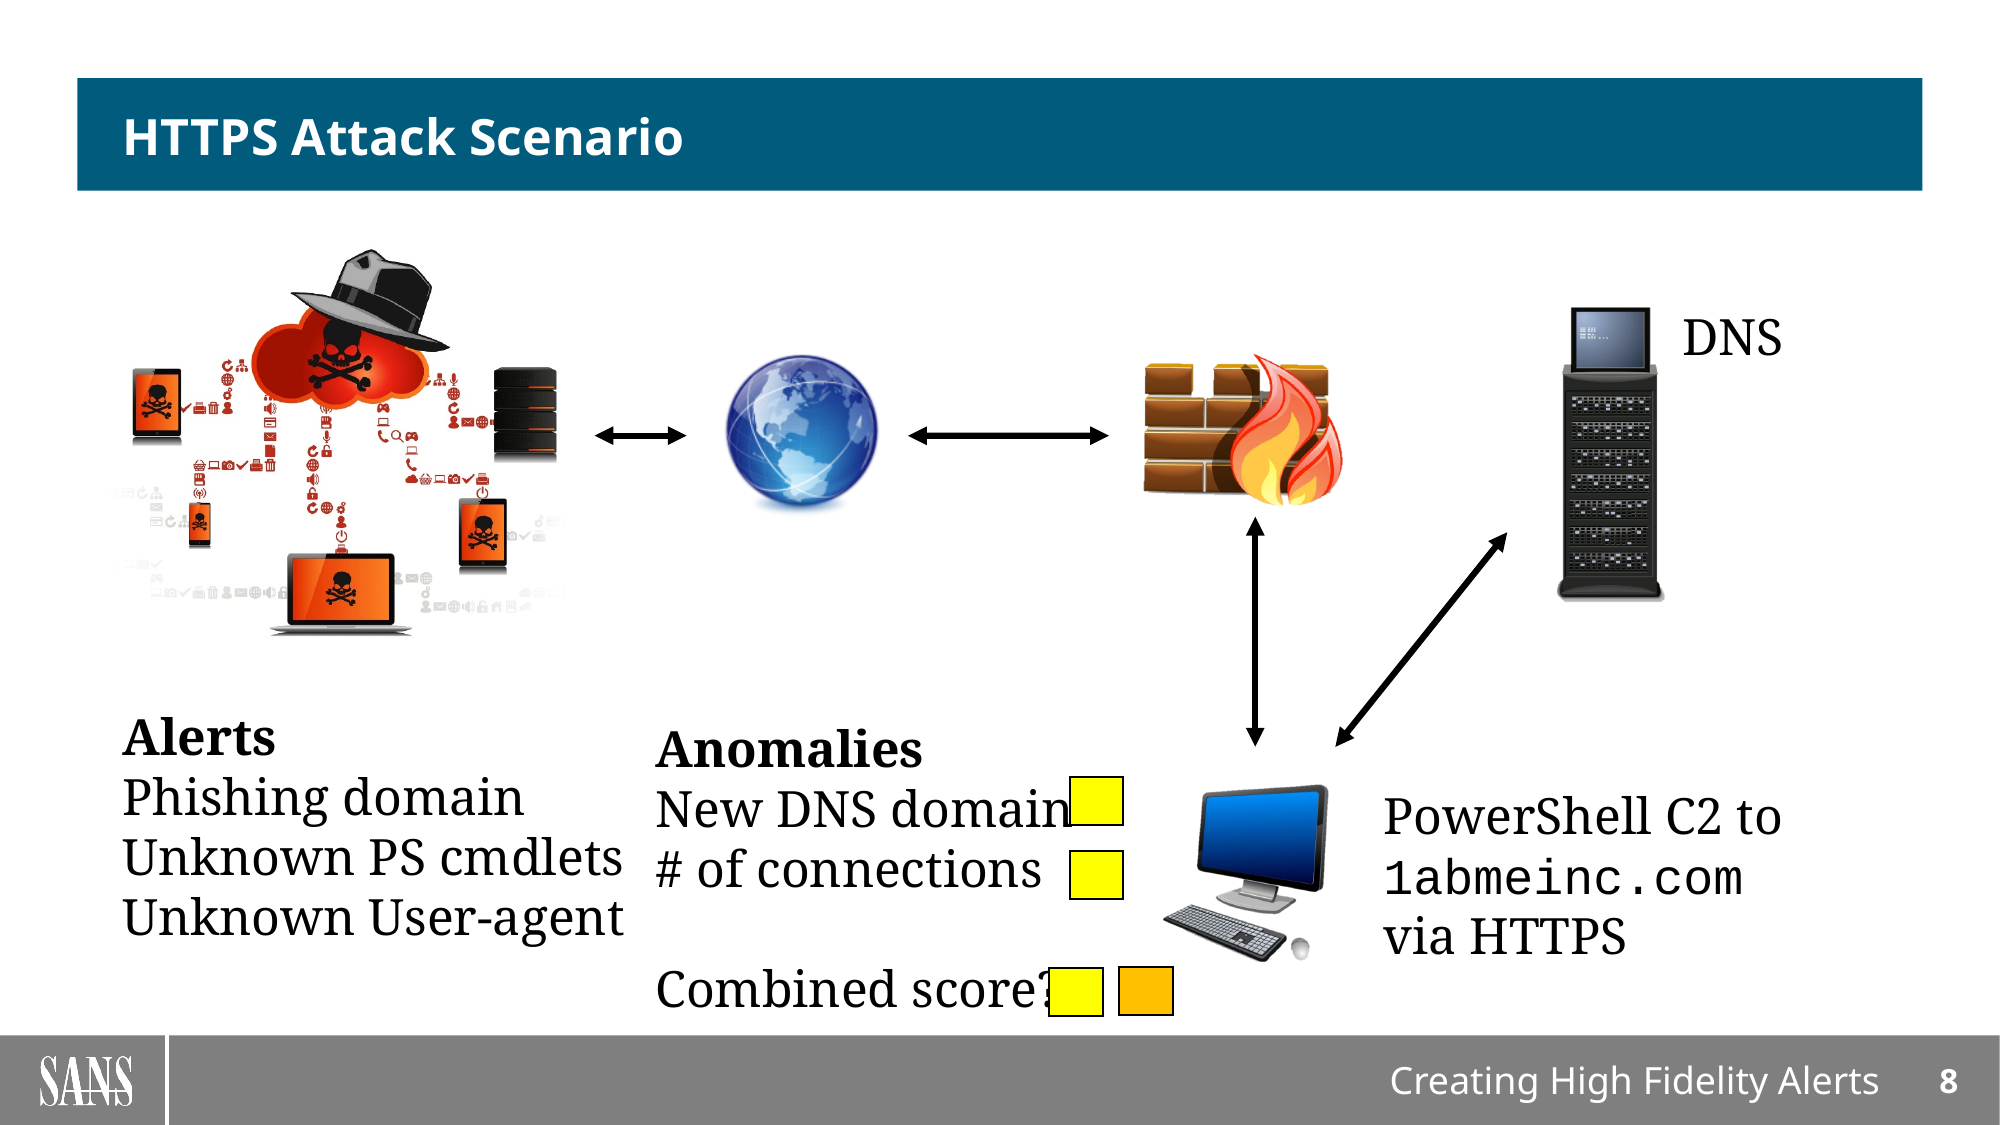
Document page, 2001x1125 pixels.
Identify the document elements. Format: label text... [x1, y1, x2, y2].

picture [1141, 746, 1369, 974]
text_box [1069, 850, 1124, 900]
text_box PowerShell C2 to 1abmeinc.com via HTTPS [1369, 777, 1965, 973]
picture [1520, 257, 1699, 614]
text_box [1335, 532, 1508, 747]
text_box Anomalies New DNS domain # of connections Combined score? [640, 709, 1237, 1085]
text_box [1069, 776, 1124, 826]
text_box DNS [1699, 298, 1829, 373]
picture [1108, 298, 1372, 518]
picture [718, 354, 882, 518]
text_box [1118, 966, 1174, 1016]
list Alerts Phishing domain Unknown PS cmdlets Unknown User-agent [107, 212, 1893, 1013]
title HTTPS Attack Scenario [107, 78, 1893, 191]
text_box [1048, 967, 1104, 1017]
picture [107, 212, 574, 660]
